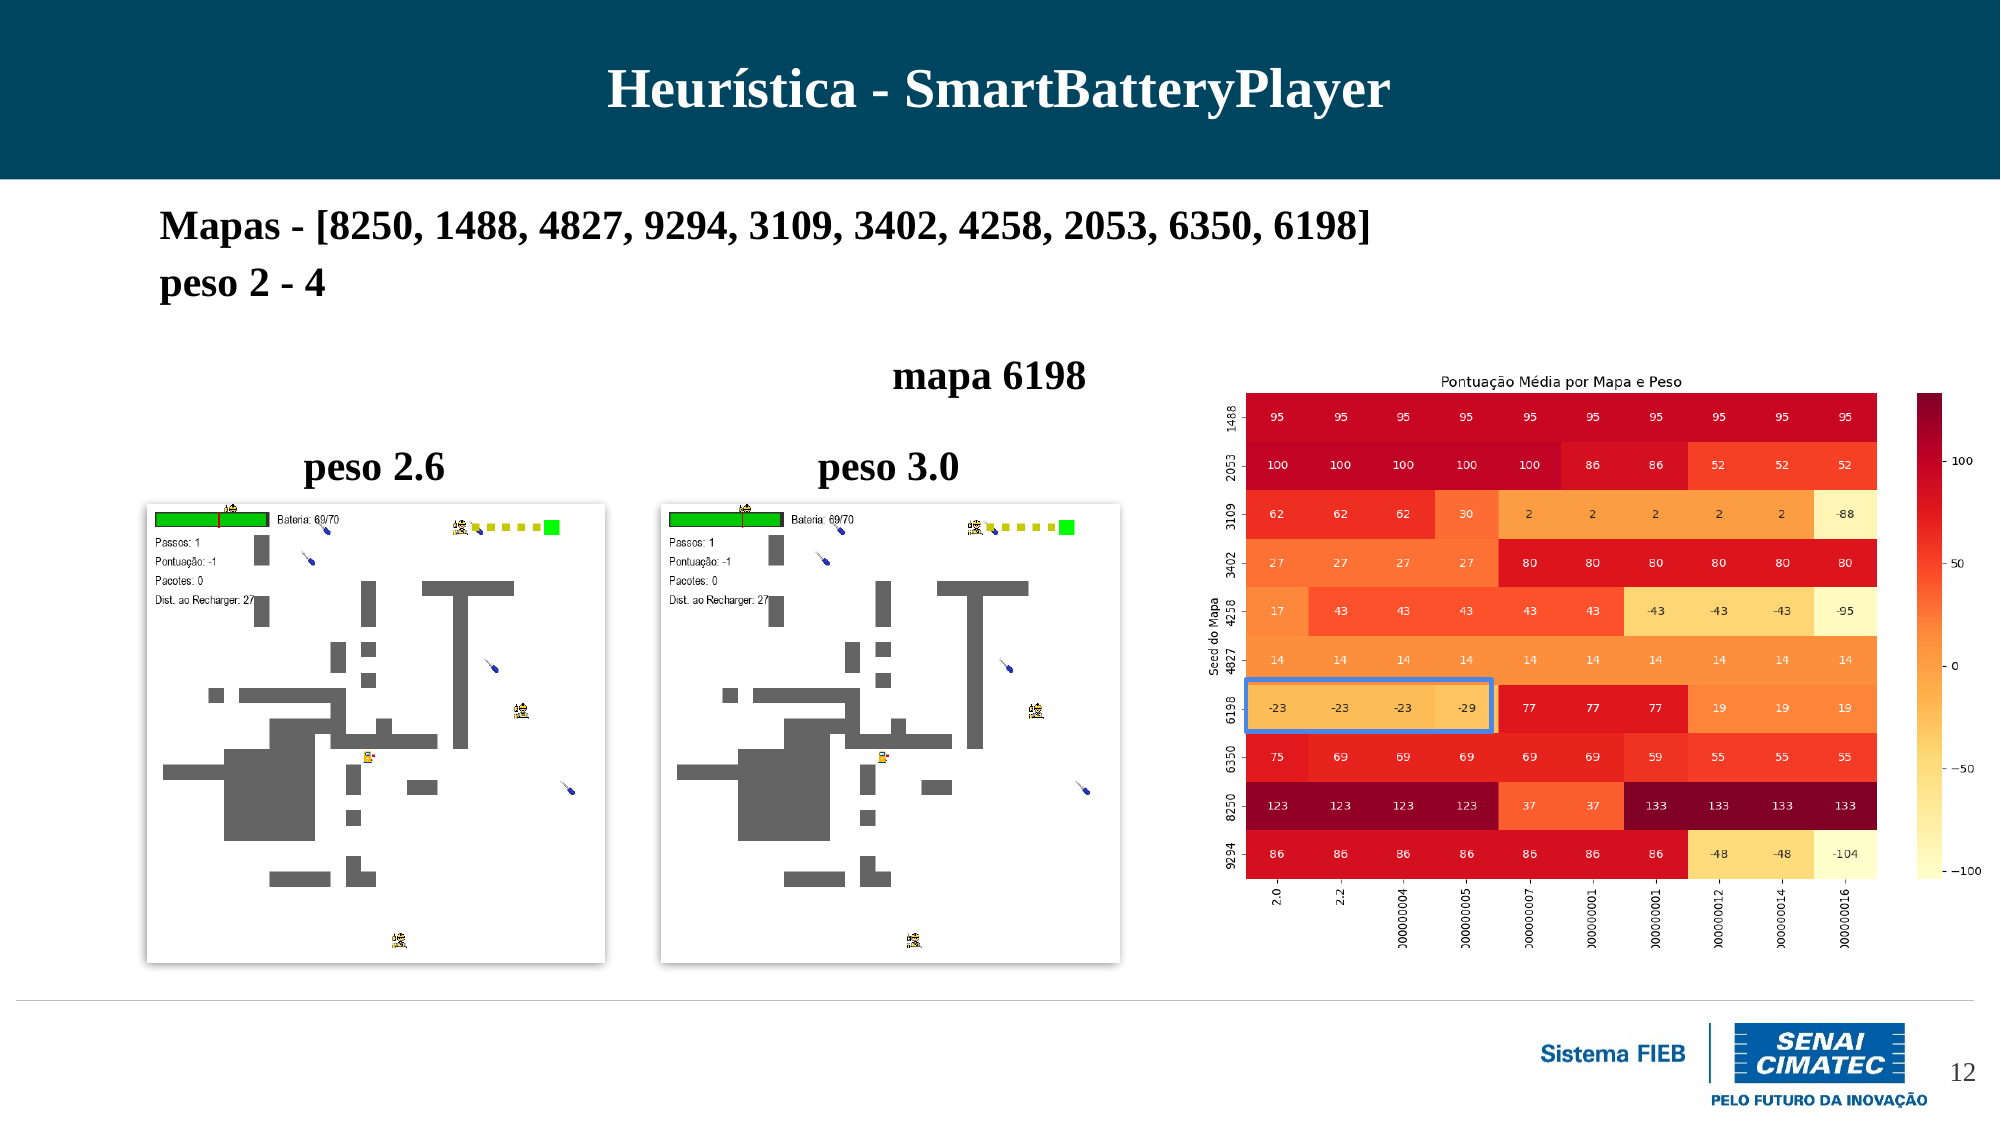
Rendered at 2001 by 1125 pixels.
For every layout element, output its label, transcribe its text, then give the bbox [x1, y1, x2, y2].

list Mapas - [8250, 1488, 4827, 9294, 3109, 3402, 4258, 2053, 6350, 6198] peso 2 - 4 [144, 182, 1516, 364]
list peso 3.0 [802, 423, 978, 495]
slide_number ‹#› [1871, 1038, 1992, 1125]
title Heurística - SmartBatteryPlayer [81, 22, 1919, 157]
list peso 2.6 [288, 423, 464, 495]
picture [1195, 361, 1992, 962]
picture [1541, 1023, 1927, 1108]
list mapa 6198 [877, 332, 1123, 404]
picture [661, 504, 1120, 963]
picture [146, 504, 606, 963]
